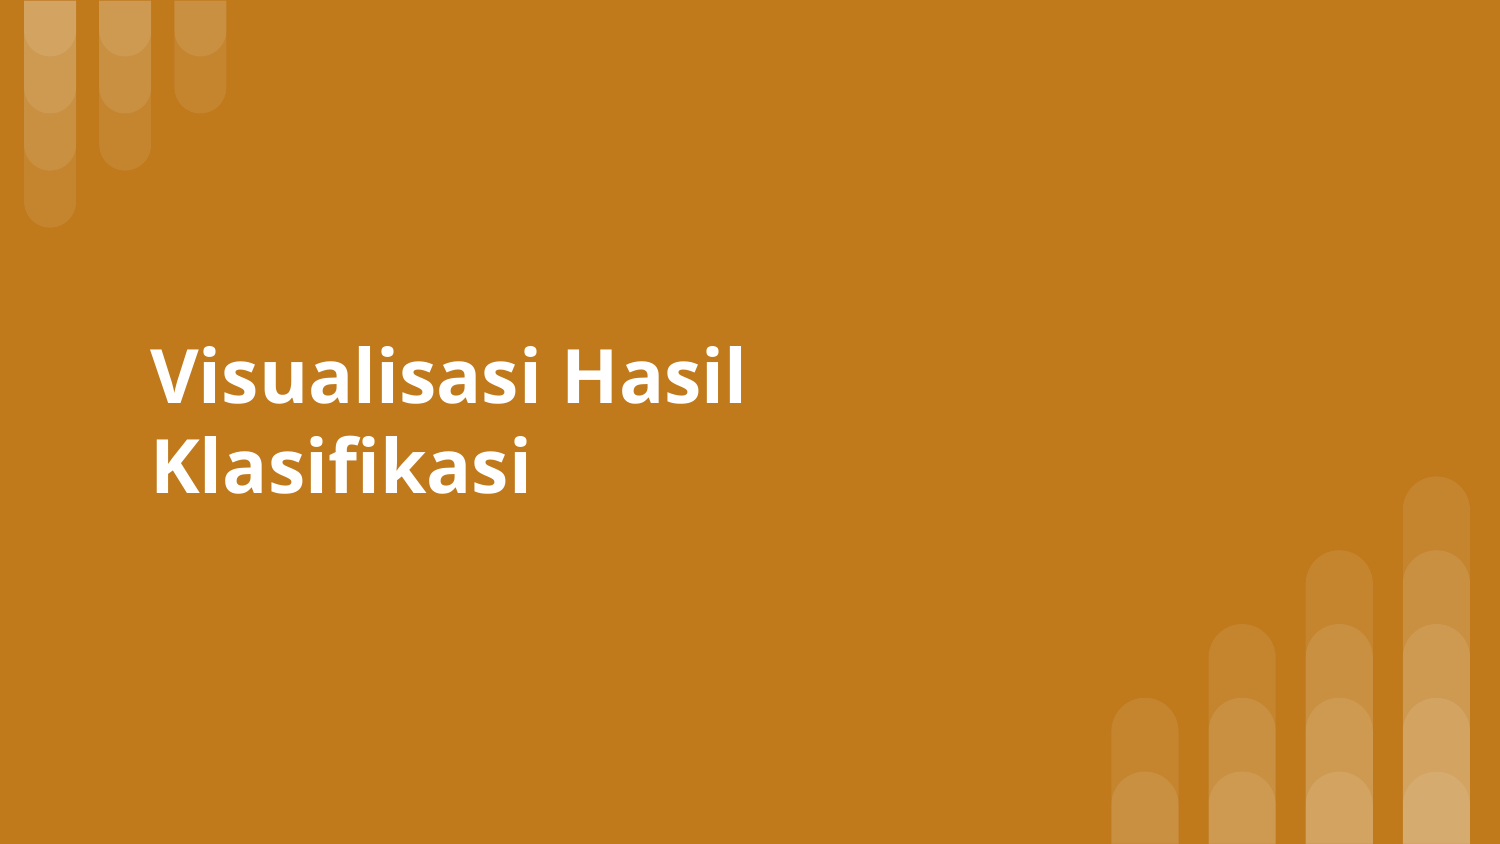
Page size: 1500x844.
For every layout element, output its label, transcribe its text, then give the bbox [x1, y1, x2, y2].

title Visualisasi Hasil Klasifikasi [135, 264, 1097, 572]
